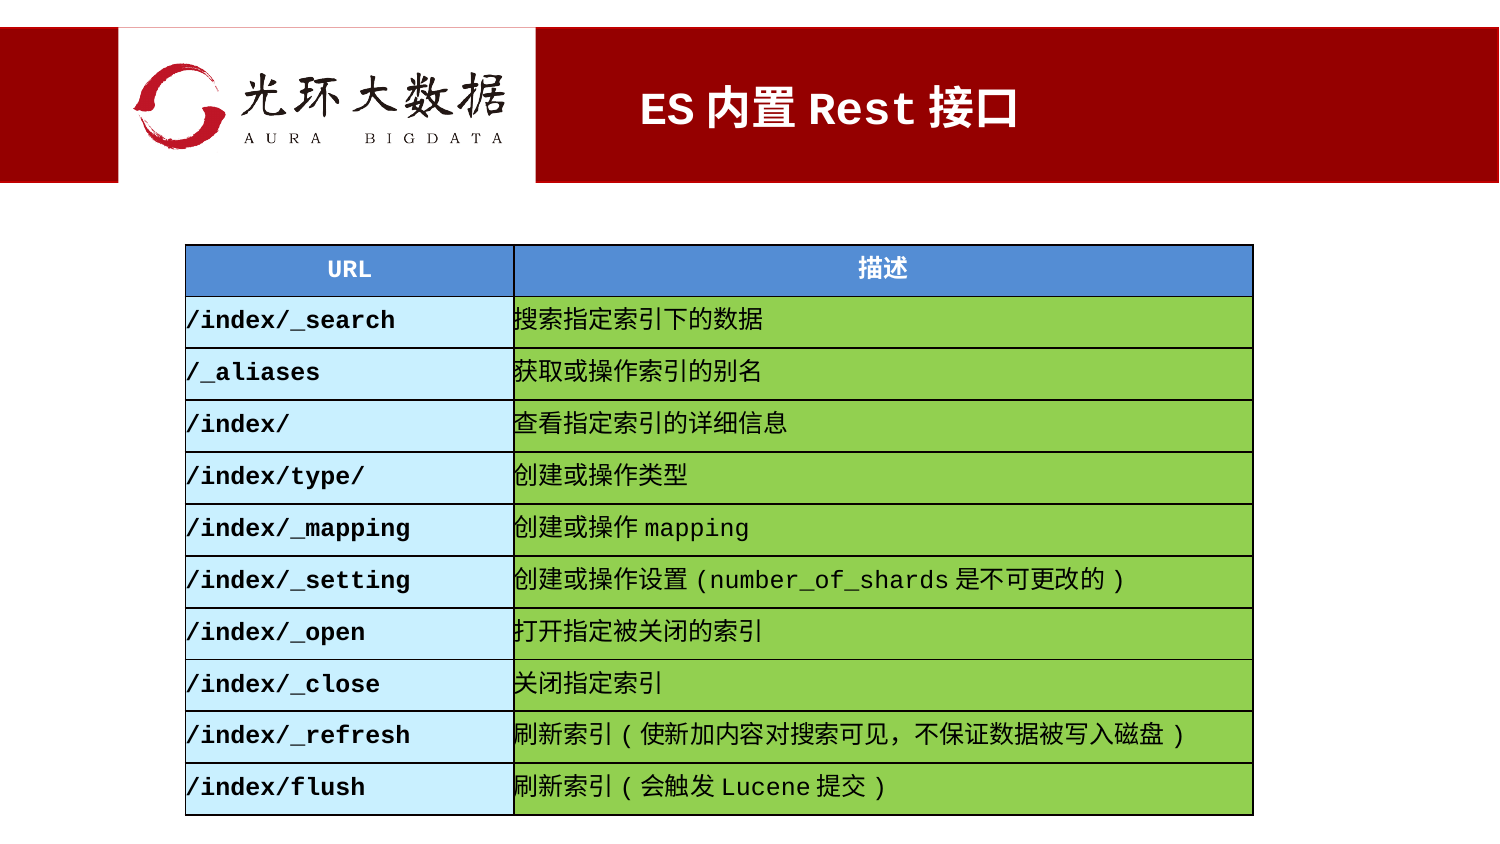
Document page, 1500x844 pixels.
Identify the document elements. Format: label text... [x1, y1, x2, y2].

table_cell /index/_close [186, 660, 513, 710]
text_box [0, 27, 1499, 186]
table_cell 打开指定被关闭的索引 [515, 609, 1252, 659]
table_cell 关闭指定索引 [515, 660, 1252, 710]
table_cell 创建或操作类型 [515, 453, 1252, 503]
table_cell 获取或操作索引的别名 [515, 349, 1252, 399]
table_cell /index/_search [186, 297, 513, 347]
table_cell 搜索指定索引下的数据 [515, 297, 1252, 347]
table_cell /index/ [186, 401, 513, 451]
table_cell 创建或操作mapping [515, 505, 1252, 555]
table_cell /index/_refresh [186, 712, 513, 762]
table_header 描述 [515, 246, 1252, 296]
table_cell /index/_mapping [186, 505, 513, 555]
table_cell /_aliases [186, 349, 513, 399]
table_cell /index/type/ [186, 453, 513, 503]
table_cell /index/flush [186, 764, 513, 814]
table_cell /index/_setting [186, 557, 513, 607]
table_cell 刷新索引(会触发Lucene提交) [515, 764, 1252, 814]
table_cell 查看指定索引的详细信息 [515, 401, 1252, 451]
table_cell /index/_open [186, 609, 513, 659]
table_header URL [186, 246, 513, 296]
table_cell 刷新索引(使新加内容对搜索可见，不保证数据被写入磁盘) [515, 712, 1252, 762]
table_cell 创建或操作设置(number_of_shards是不可更改的) [515, 557, 1252, 607]
